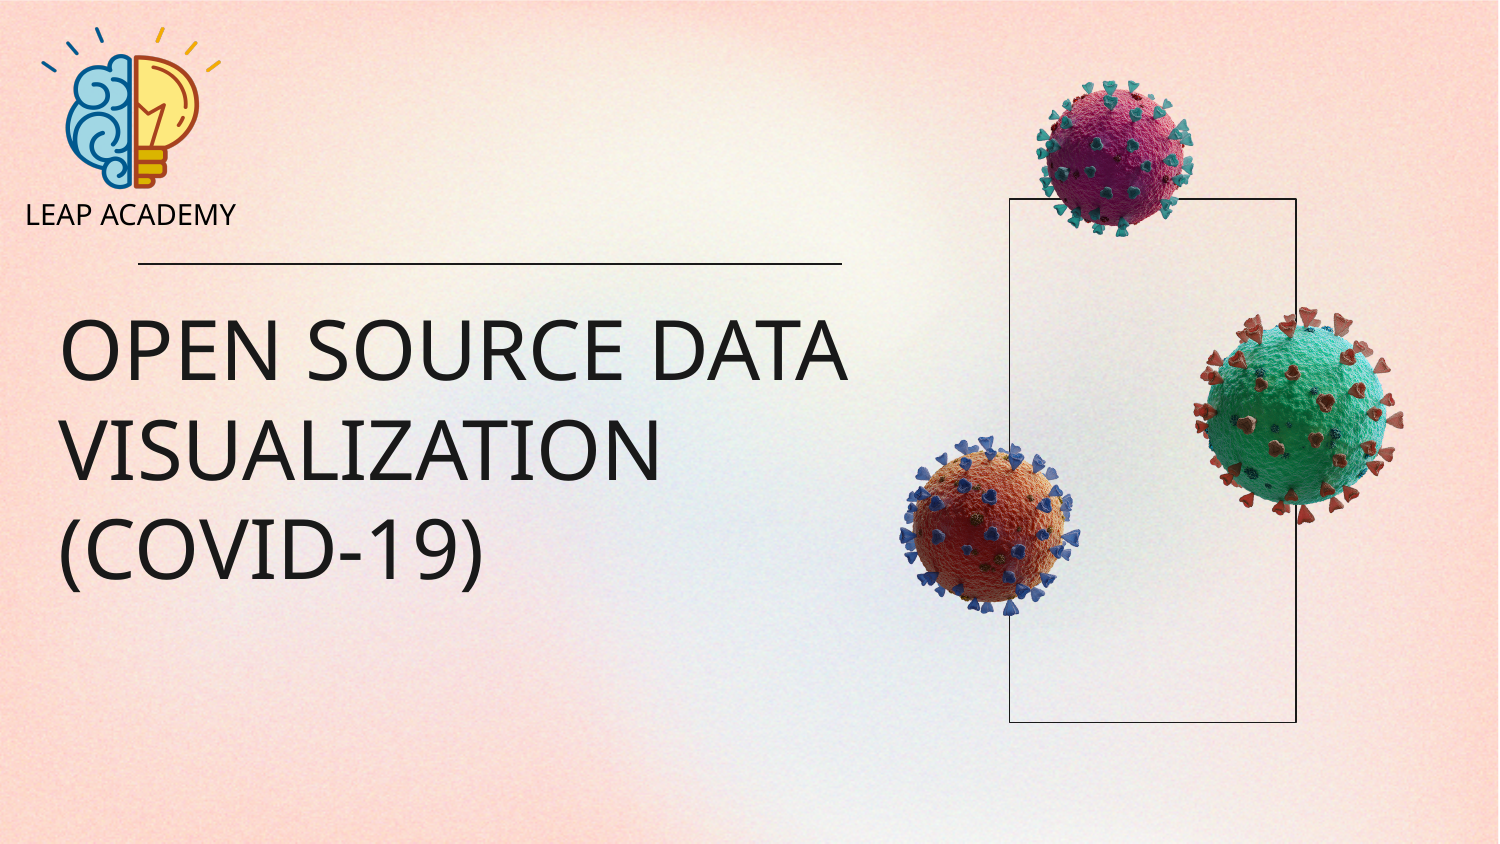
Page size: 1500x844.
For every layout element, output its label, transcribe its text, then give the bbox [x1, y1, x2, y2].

picture [0, 0, 1500, 844]
text_box LEAP ACADEMY [10, 188, 325, 239]
title OPEN SOURCE DATA VISUALIZATION (COVID-19) [43, 288, 900, 605]
text_box [1009, 199, 1297, 723]
